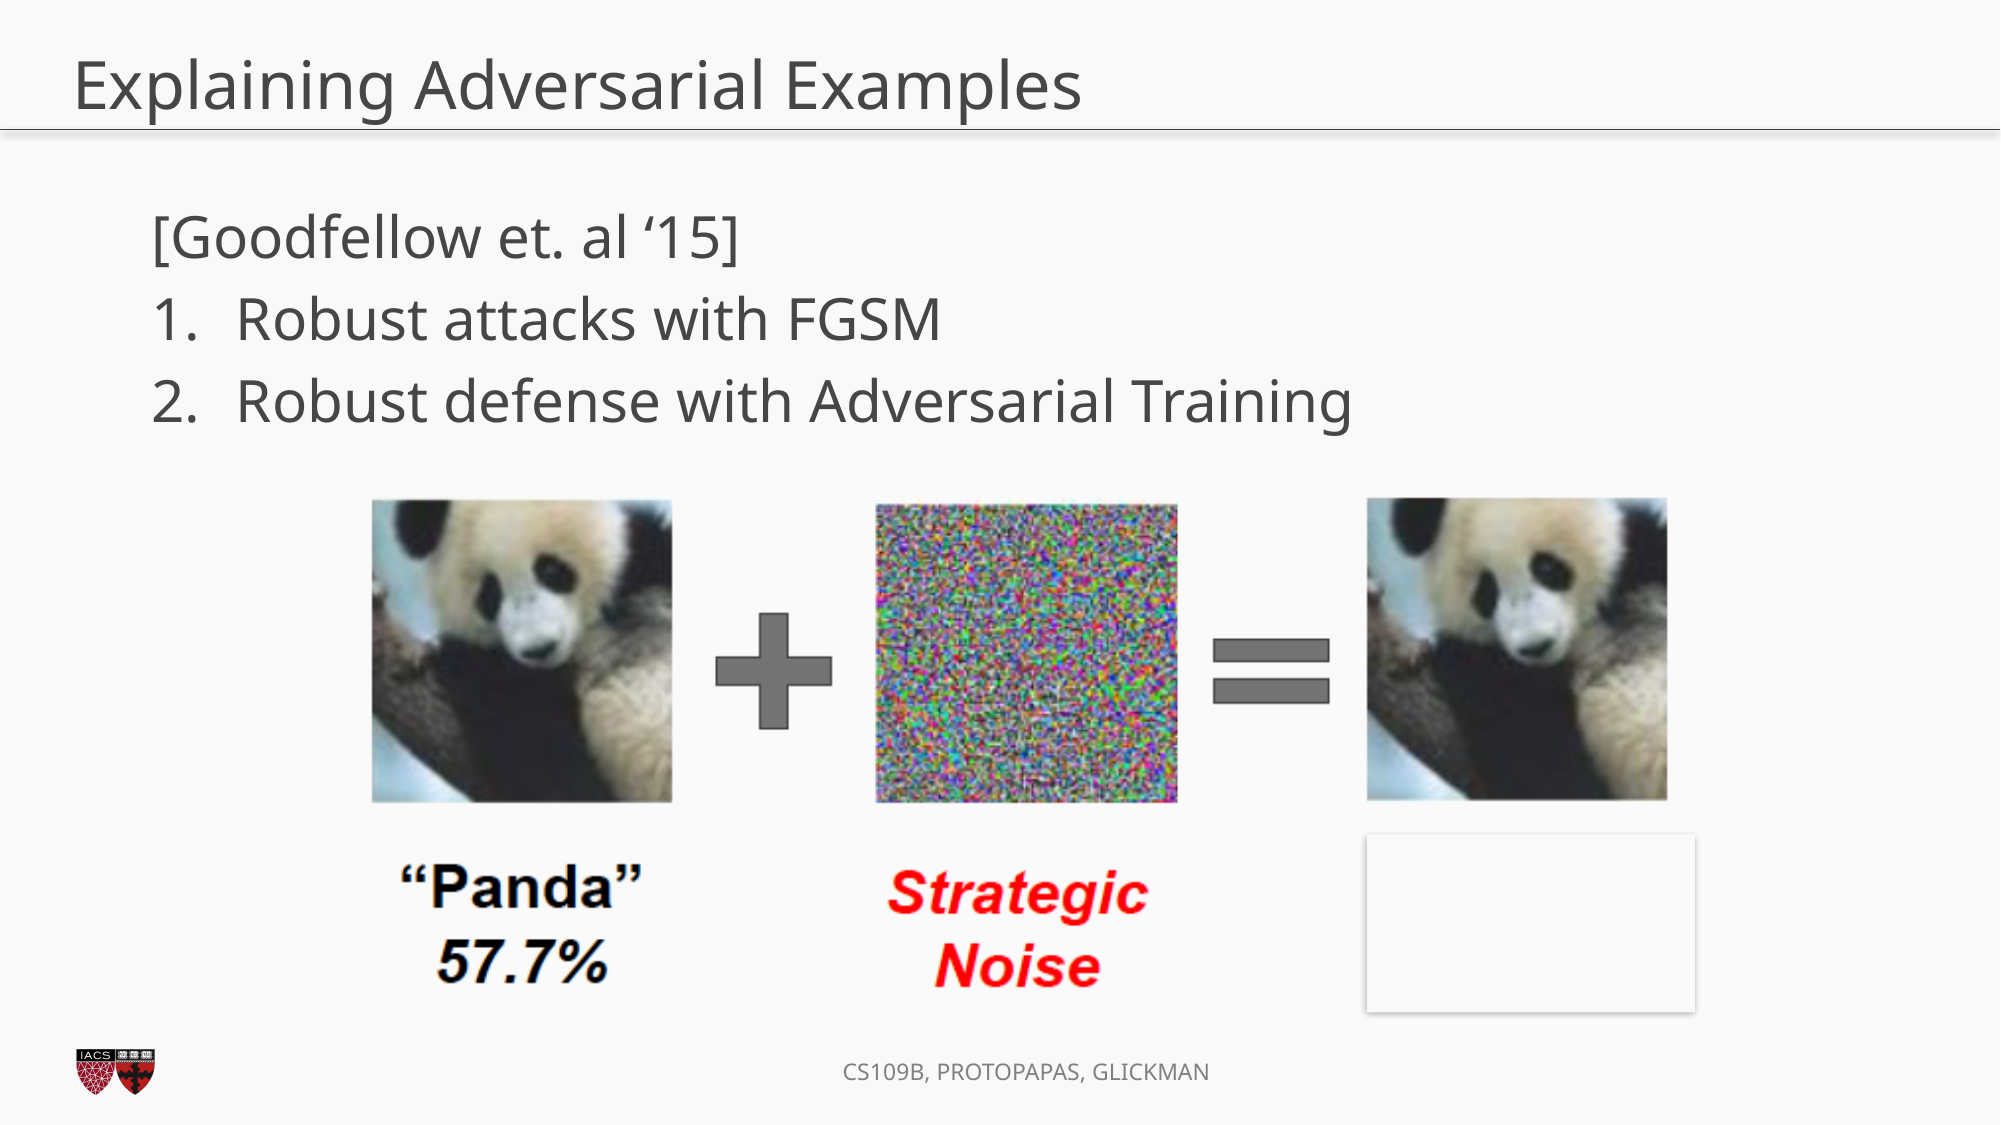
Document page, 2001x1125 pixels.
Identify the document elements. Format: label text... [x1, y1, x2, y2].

list [Goodfellow et. al ‘15] Robust attacks with FGSM Robust defense with Adversarial Training [136, 193, 1831, 958]
picture [75, 1049, 155, 1095]
title Explaining Adversarial Examples [57, 35, 1943, 162]
picture [255, 445, 1798, 1029]
